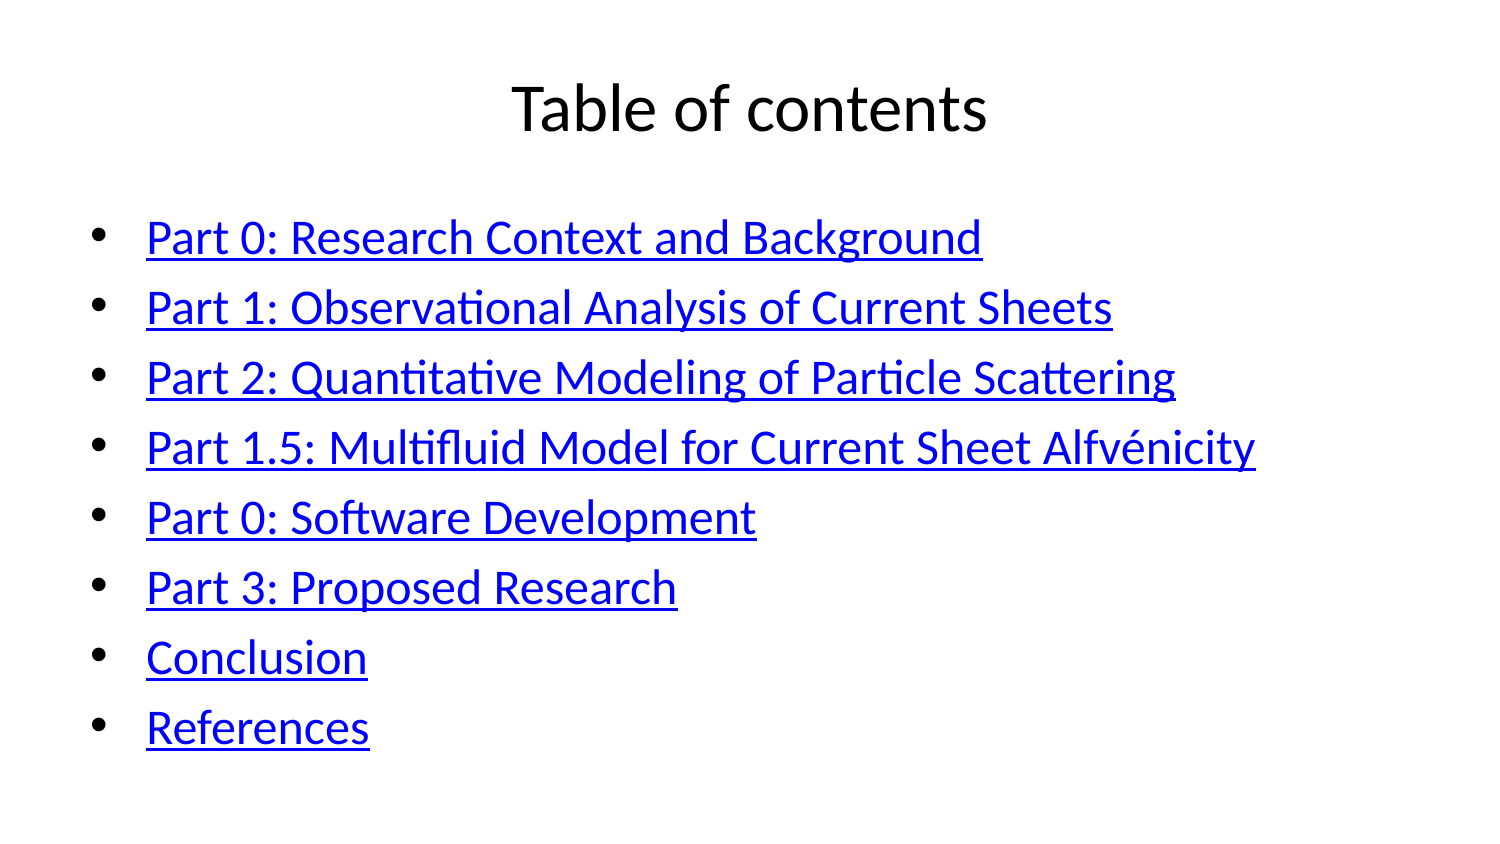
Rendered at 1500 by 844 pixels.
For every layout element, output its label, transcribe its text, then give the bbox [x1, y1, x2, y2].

title Table of contents [75, 33, 1425, 175]
list Part 0: Research Context and Background Part 1: Observational Analysis of Current Sheets Part 2: Quantitative Modeling of Particle Scattering Part 1.5: Multifluid Model for Current Sheet Alfvénicity Part 0: Software Development Part 3: Proposed Research Conclusion References [75, 196, 1425, 754]
